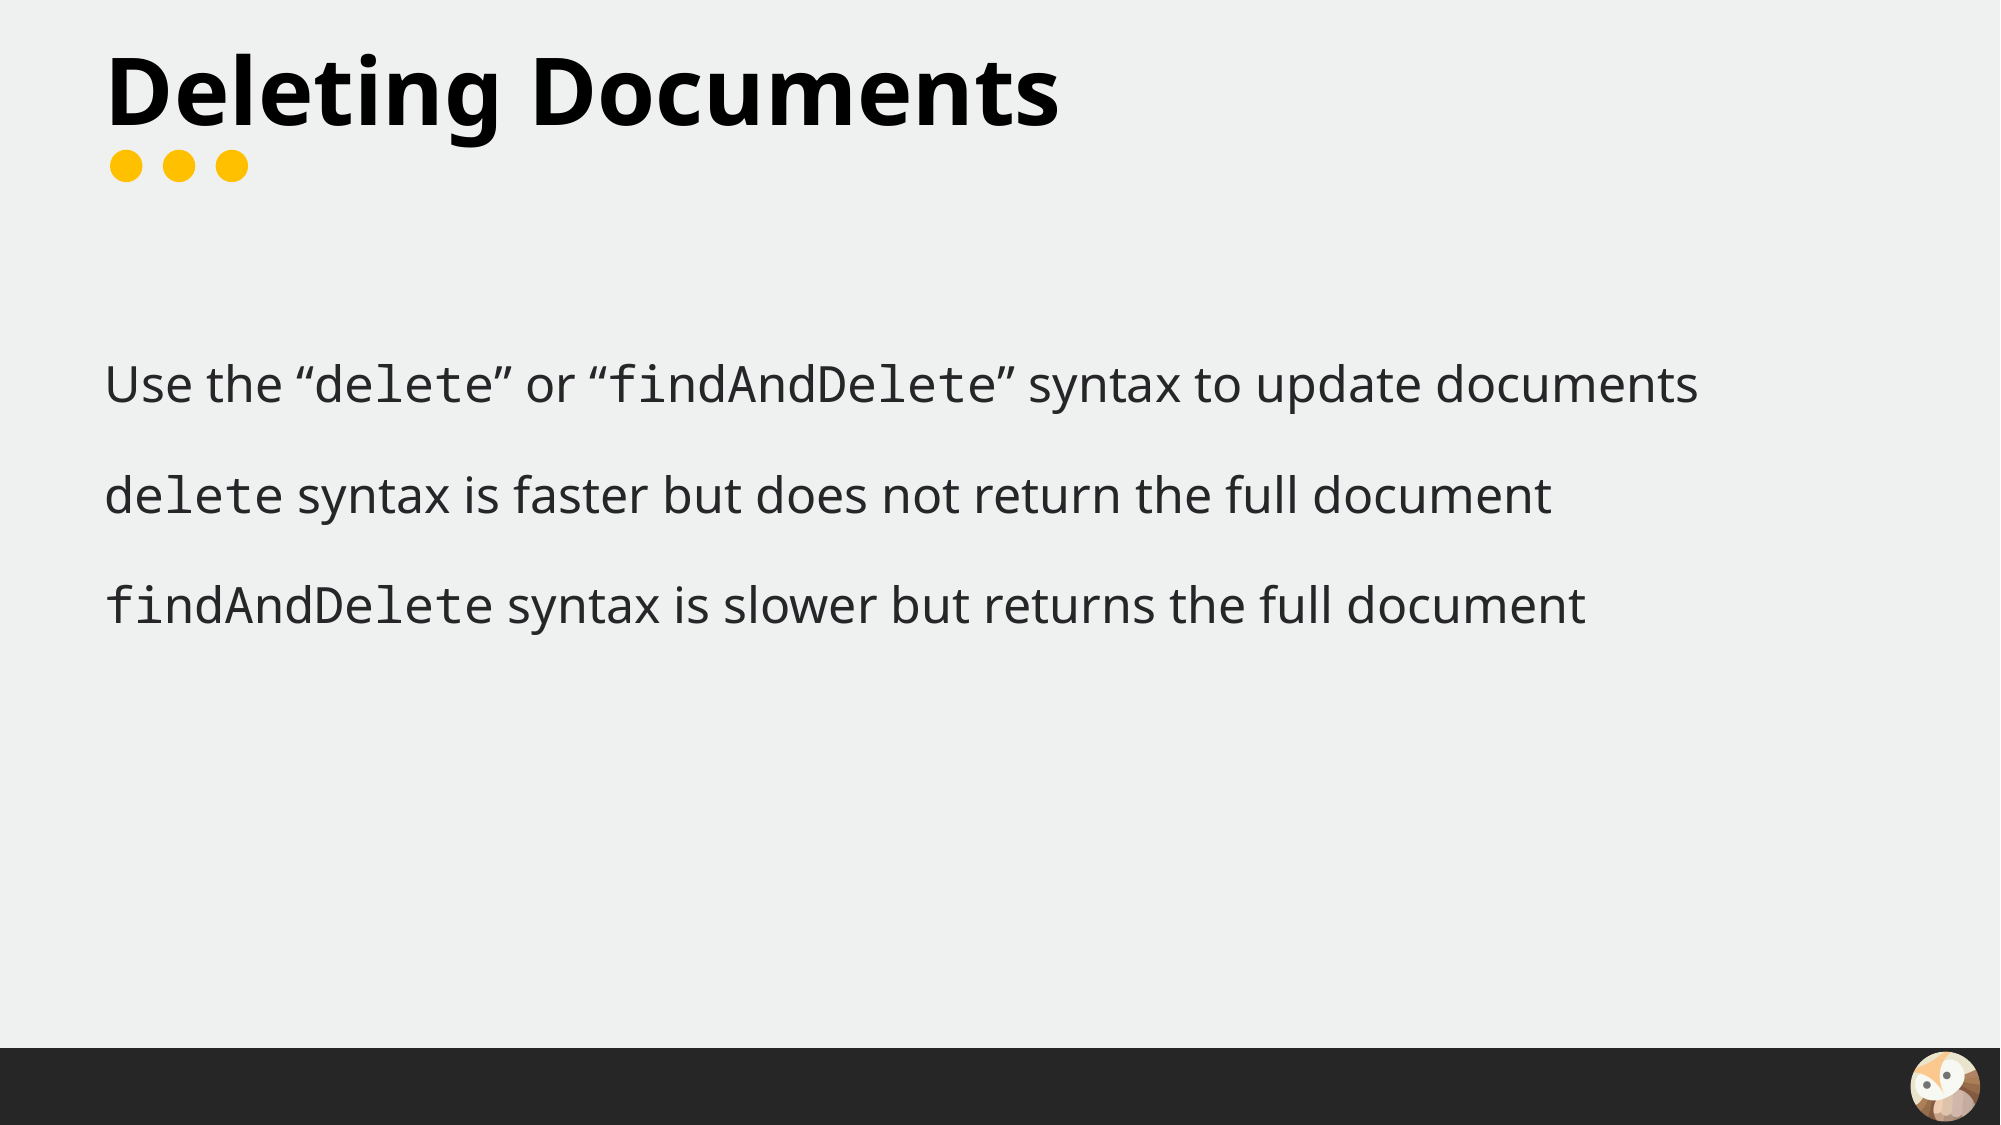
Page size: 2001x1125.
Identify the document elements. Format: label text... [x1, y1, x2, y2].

list Use the “delete” or “findAndDelete” syntax to update documents delete syntax is faster but does not return the full document findAndDelete syntax is slower but returns the full document [89, 314, 1911, 1014]
picture [1910, 1051, 1981, 1122]
title Deleting Documents [89, 40, 1911, 150]
